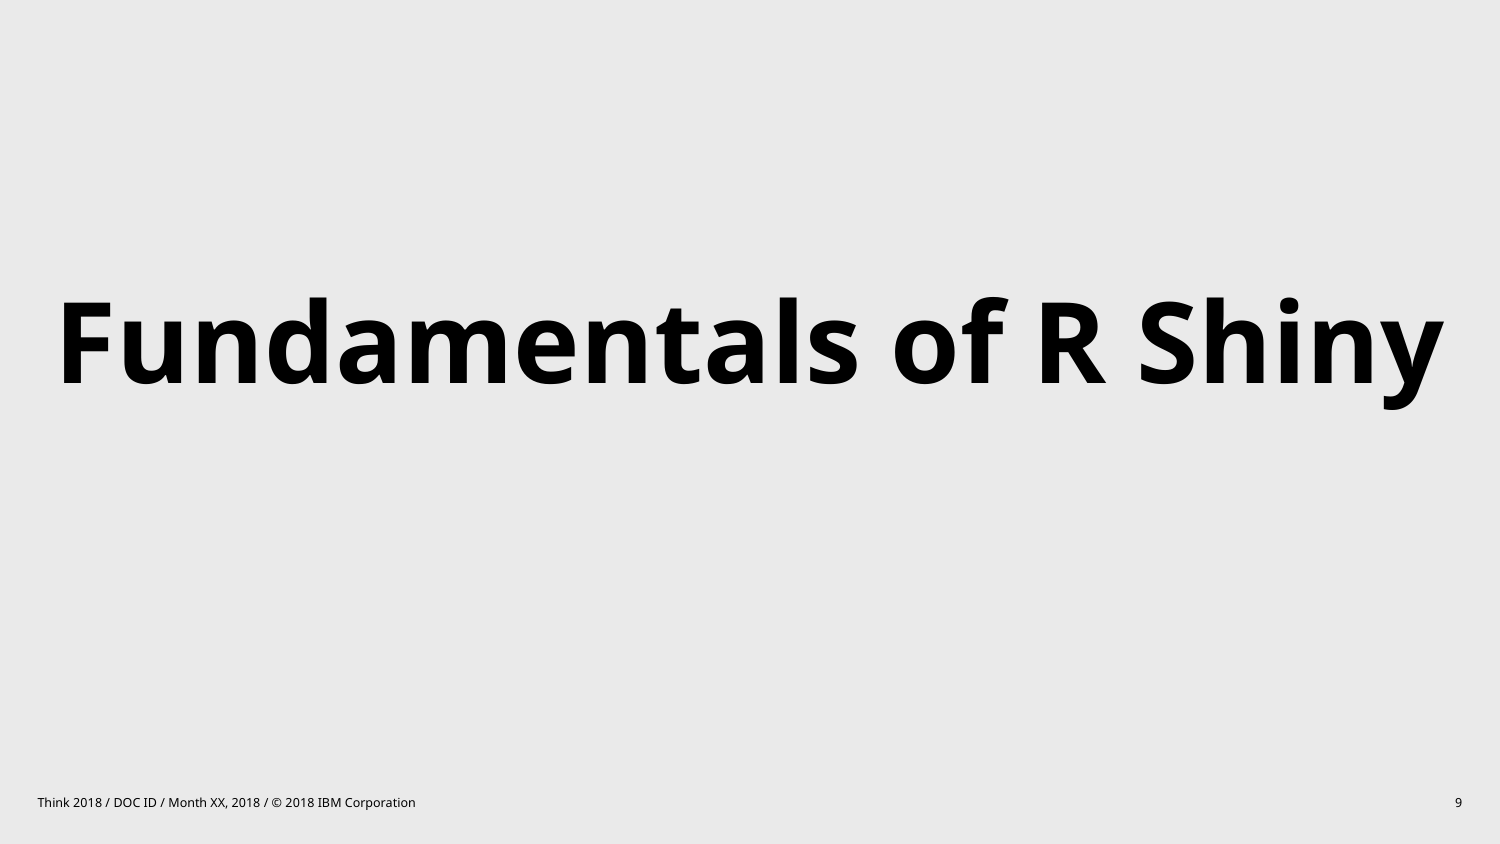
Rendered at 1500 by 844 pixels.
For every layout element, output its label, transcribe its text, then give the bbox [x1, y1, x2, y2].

slide_number 9 [1125, 791, 1463, 815]
footer Think 2018 / DOC ID / Month XX, 2018 / © 2018 IBM Corporation [37, 791, 1088, 815]
title Fundamentals of R Shiny [37, 43, 1463, 778]
